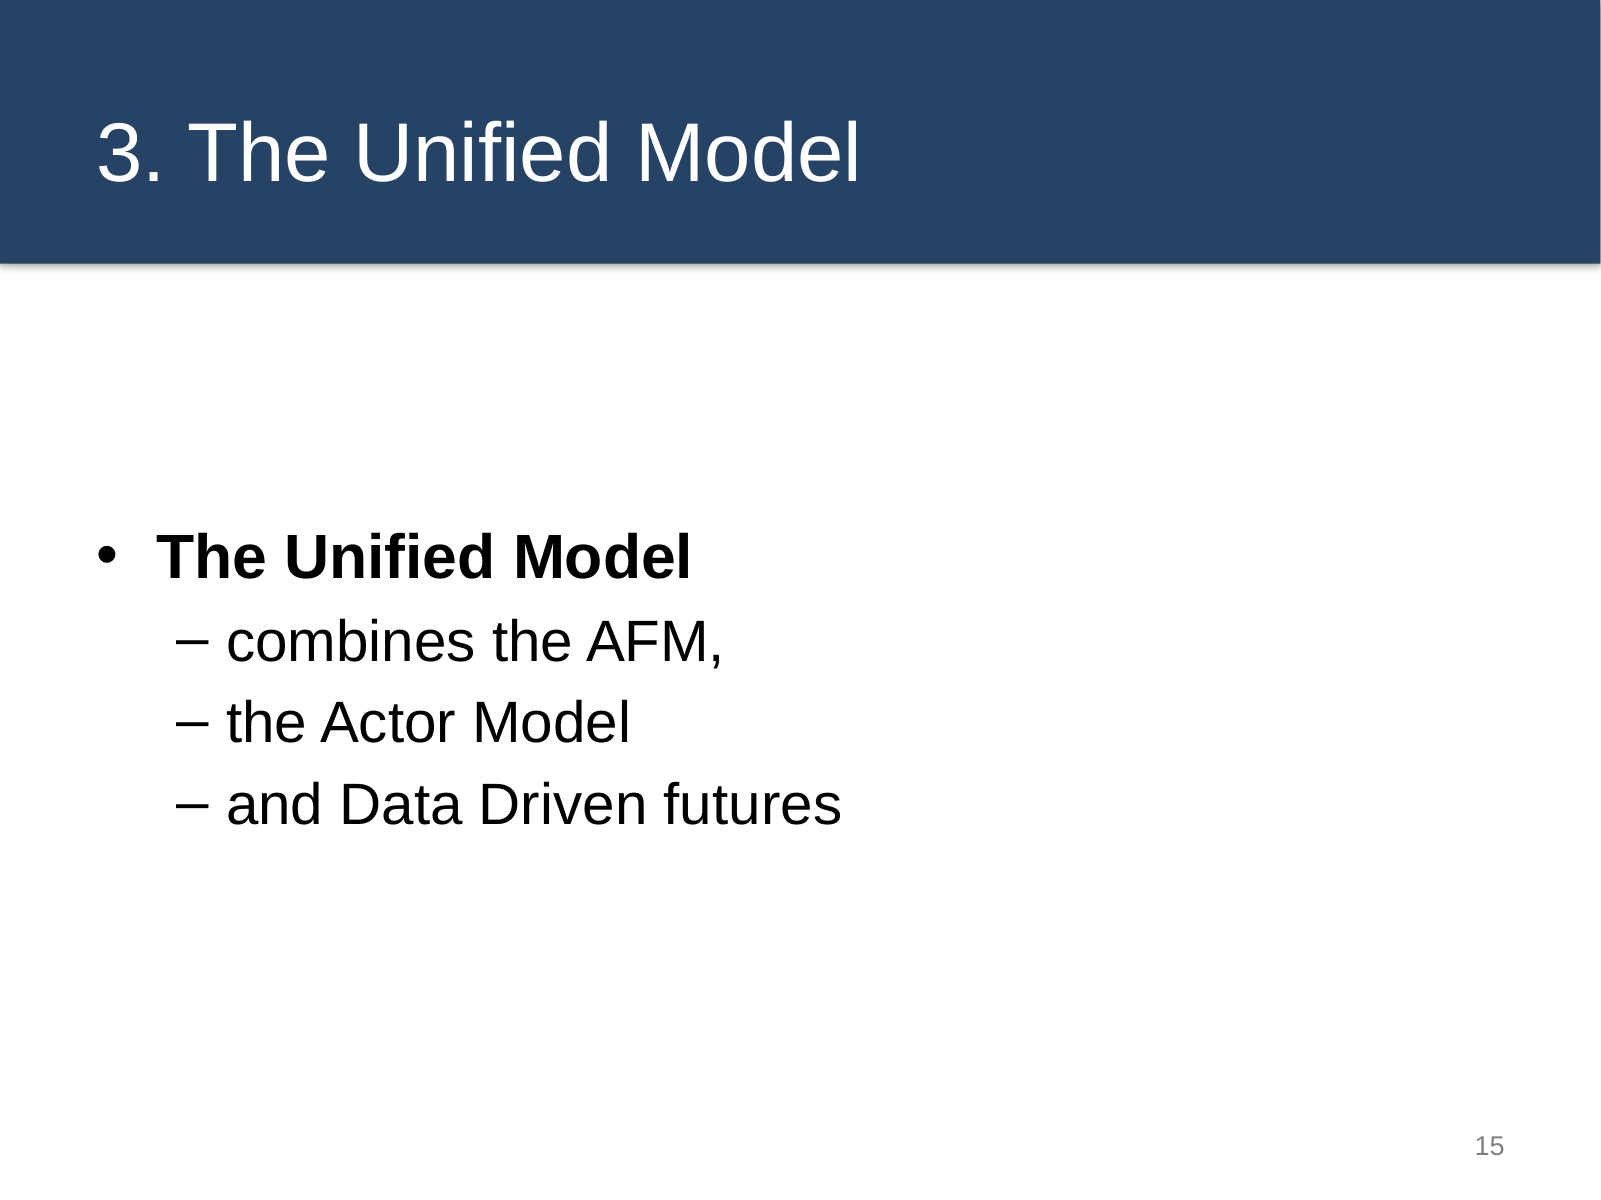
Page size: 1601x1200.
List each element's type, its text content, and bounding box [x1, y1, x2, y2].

slide_number 15 [1147, 1112, 1521, 1177]
list The Unified Model combines the AFM, the Actor Model and Data Driven futures [80, 279, 1521, 1072]
title 3. The Unified Model [79, 48, 1521, 249]
